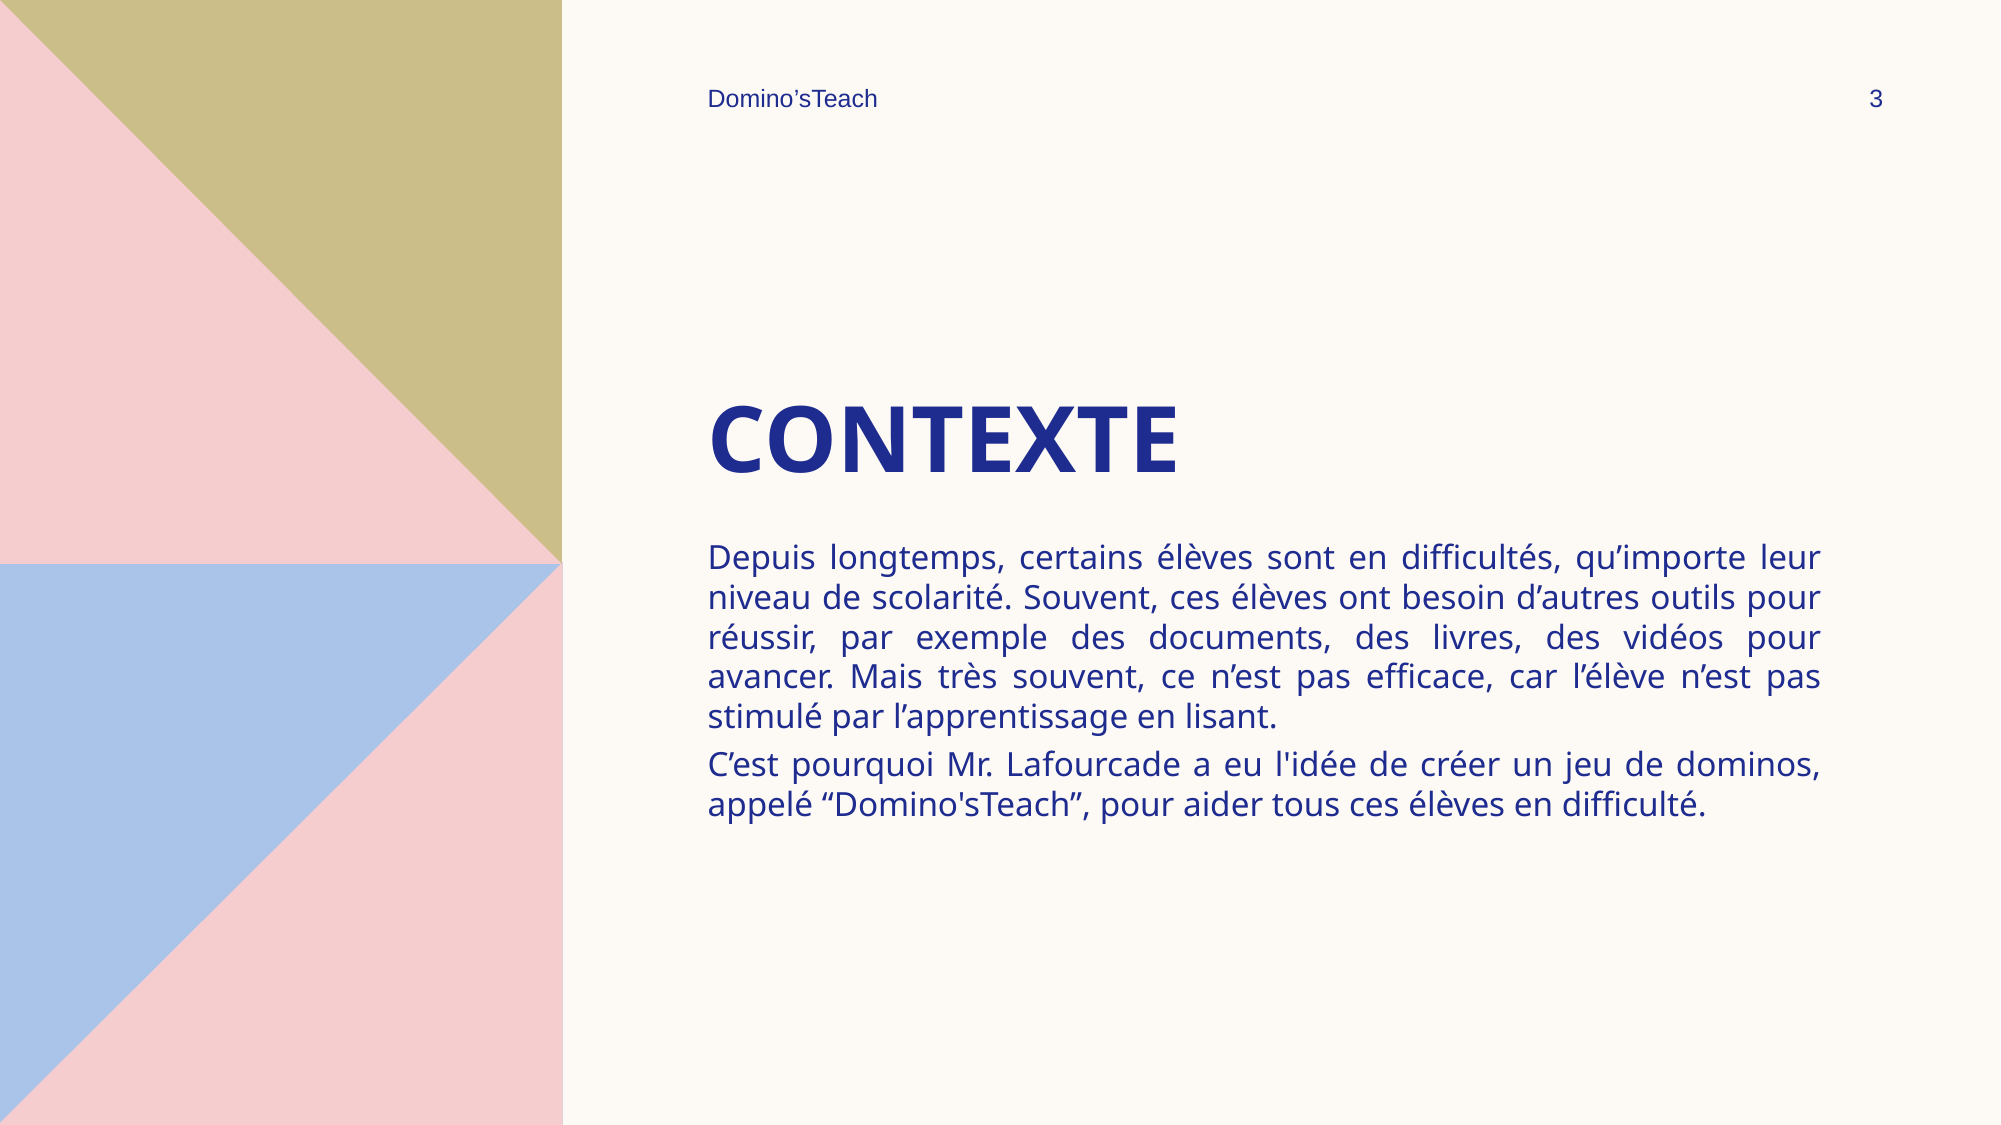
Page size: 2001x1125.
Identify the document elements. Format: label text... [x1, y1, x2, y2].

text_box <numéro> [1795, 75, 1958, 120]
text_box Depuis longtemps, certains élèves sont en difficultés, qu’importe leur niveau de scolarité. Souvent, ces élèves ont besoin d’autres outils pour réussir, par exemple des documents, des livres, des vidéos pour avancer. Mais très souvent, ce n’est pas efficace, car l’élève n’est pas stimulé par l’apprentissage en lisant. C’est pourquoi Mr. Lafourcade a eu l'idée de créer un jeu de dominos, appelé “Domino'sTeach”, pour aider tous ces élèves en difficulté. [693, 528, 1839, 972]
text_box Contexte [693, 373, 1803, 500]
text_box Domino’sTeach [693, 75, 1218, 120]
